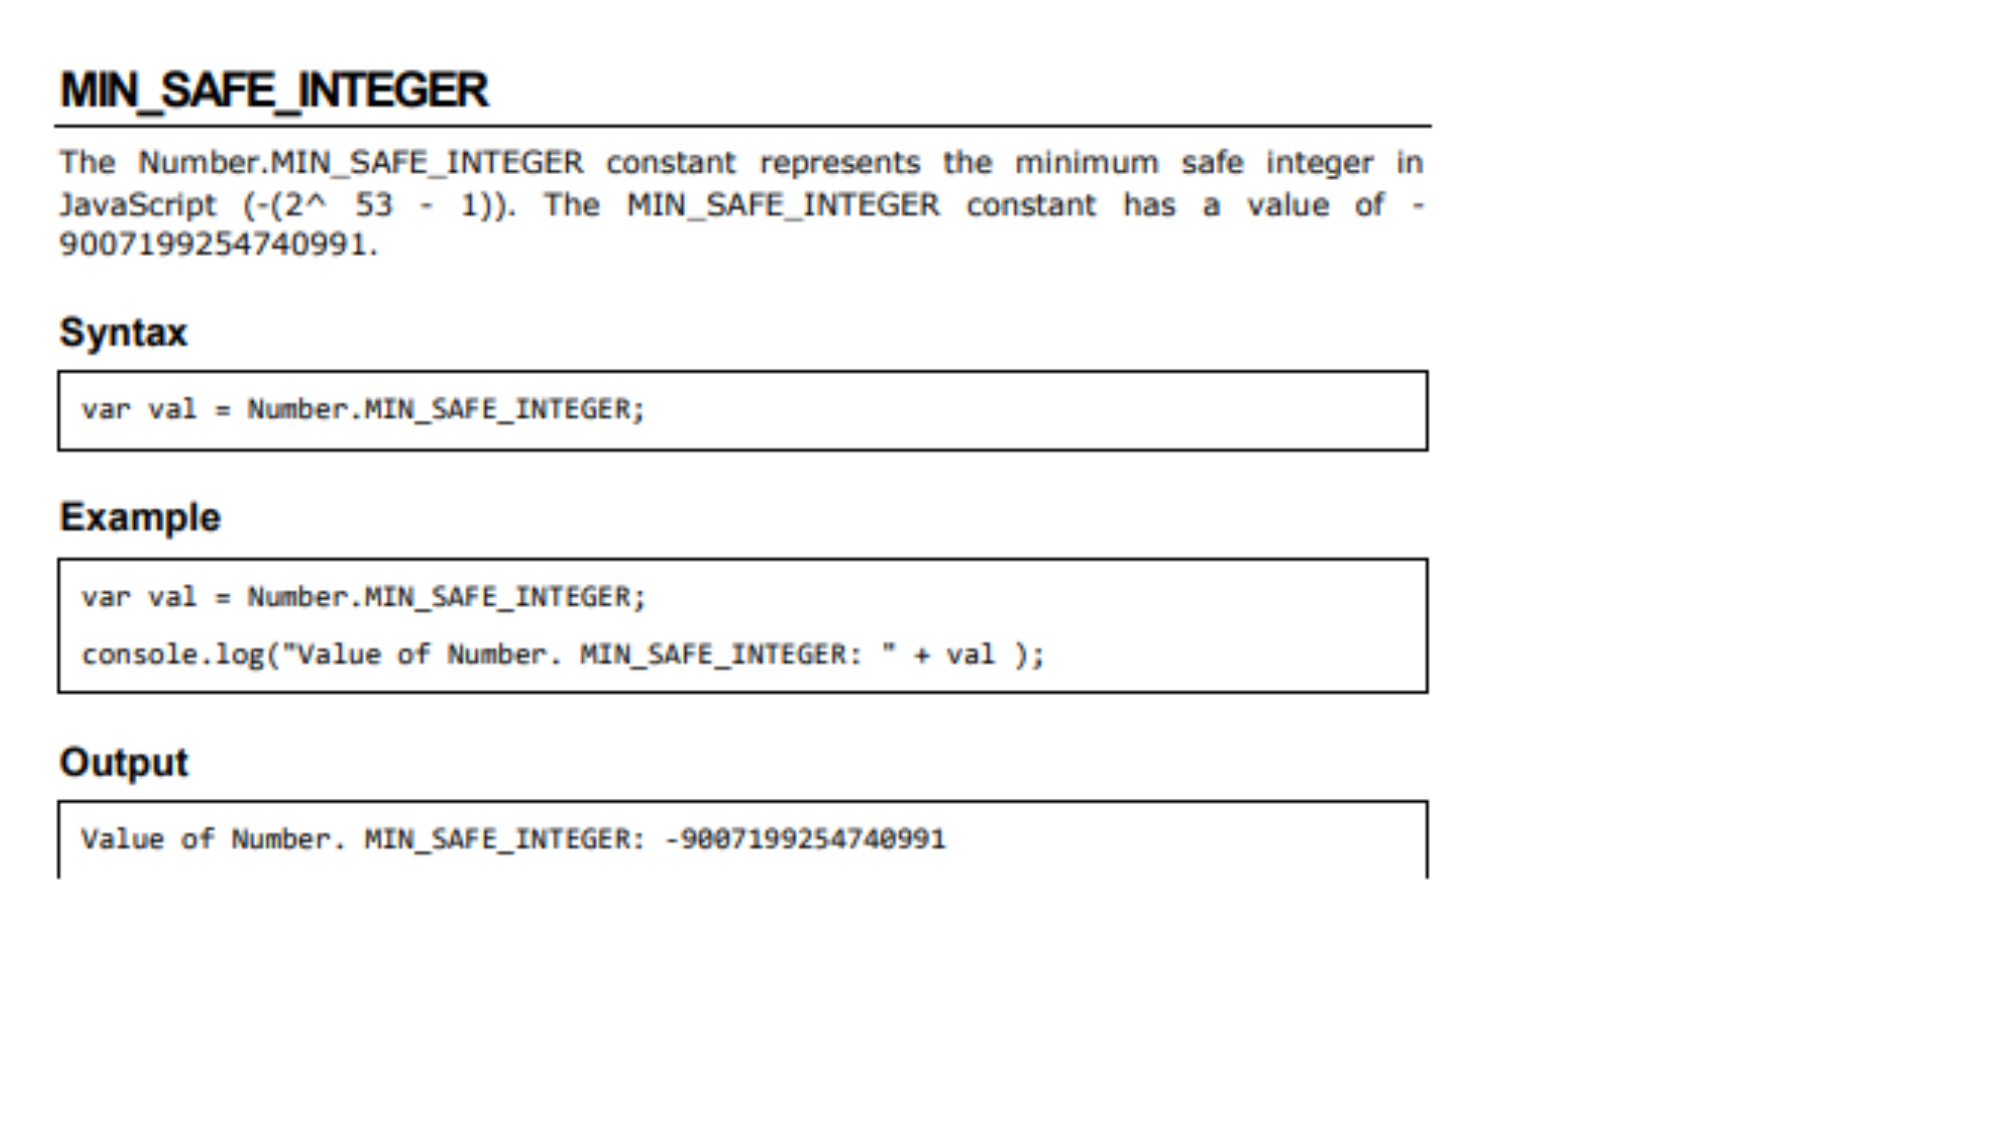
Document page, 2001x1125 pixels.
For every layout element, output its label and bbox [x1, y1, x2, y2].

picture [34, 59, 1451, 913]
